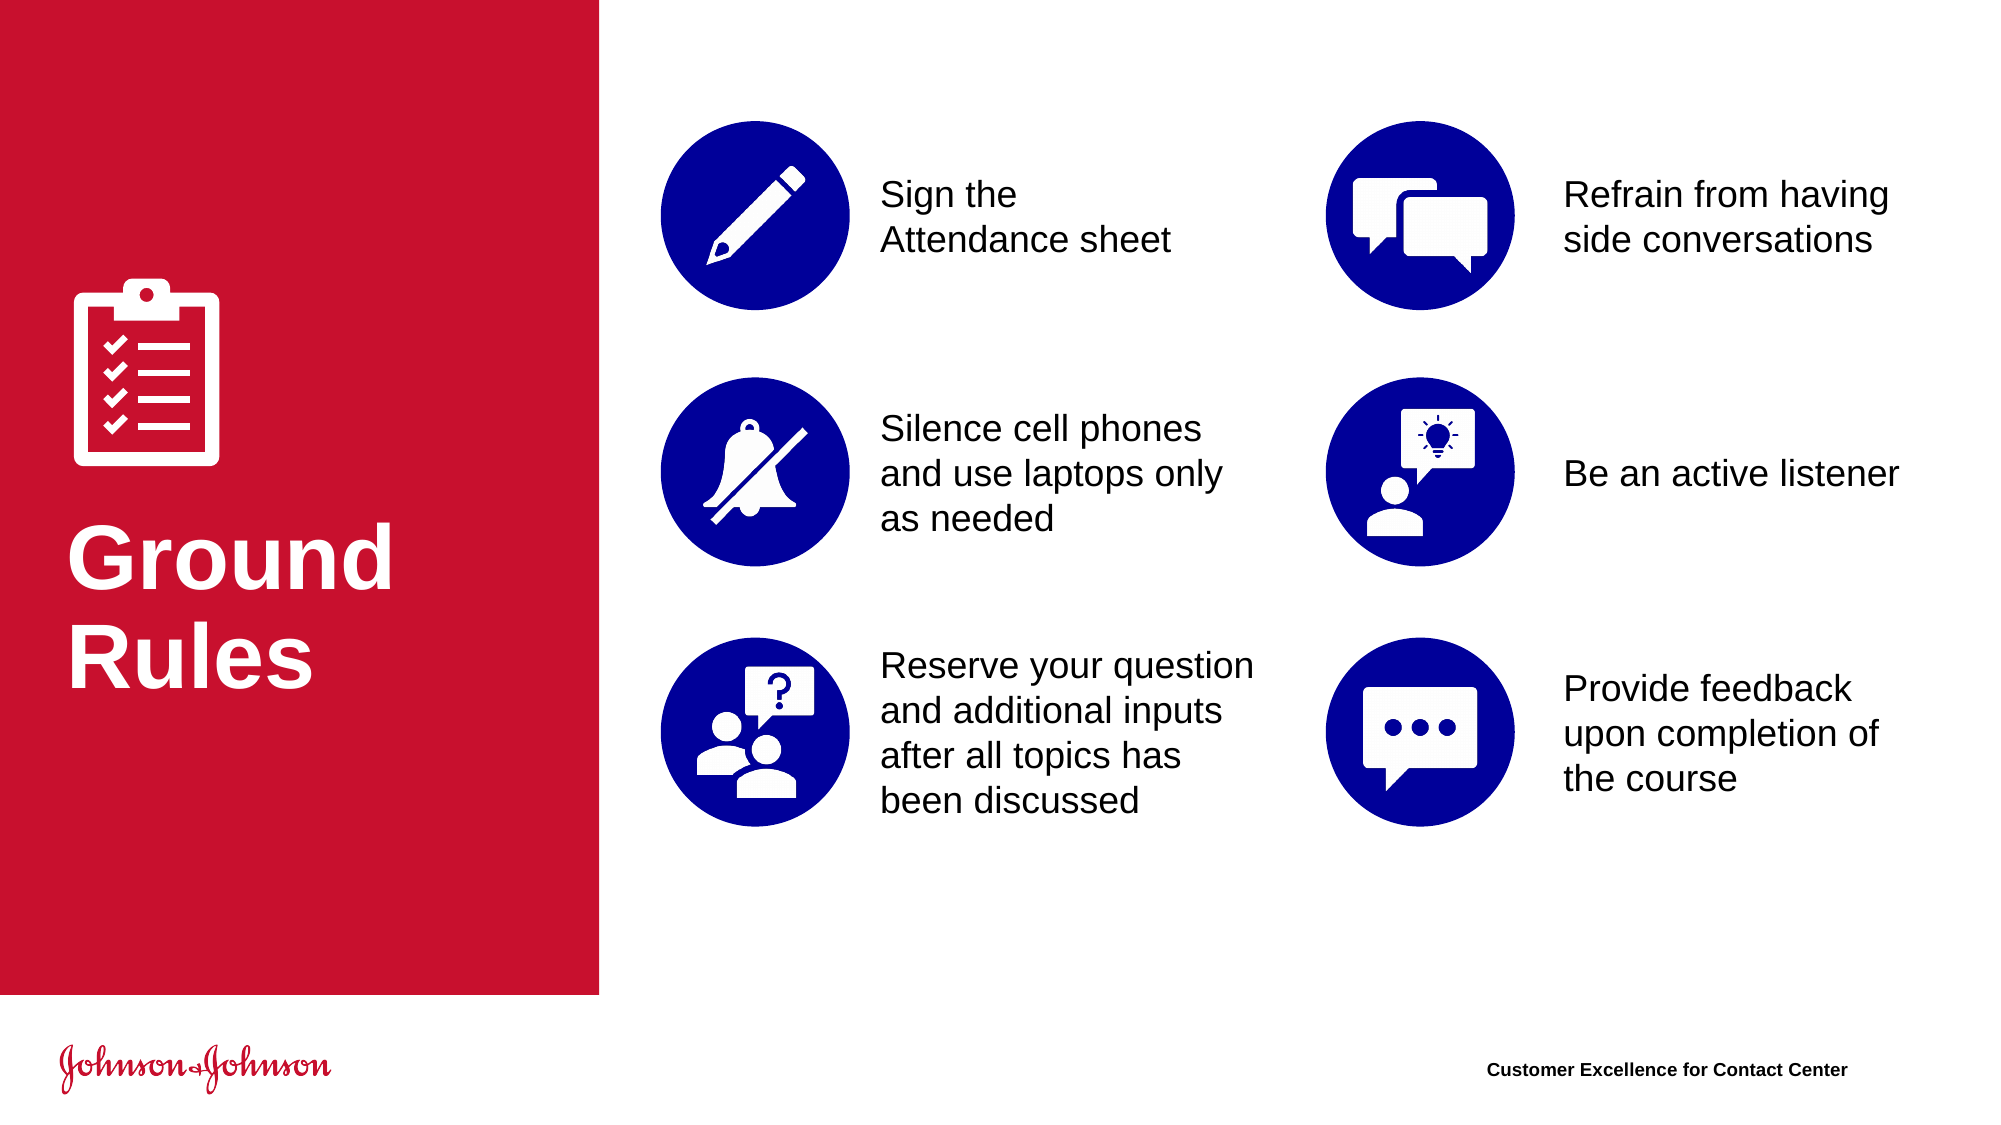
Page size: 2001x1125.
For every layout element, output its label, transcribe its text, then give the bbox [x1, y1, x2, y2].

text_box Silence cell phones and use laptops only as needed [865, 396, 1288, 546]
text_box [1325, 121, 1515, 311]
text_box Reserve your question and additional inputs after all topics has been discussed [865, 633, 1288, 829]
text_box Ground Rules [51, 502, 436, 716]
text_box [0, 0, 600, 996]
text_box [660, 637, 850, 827]
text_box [1325, 377, 1515, 567]
text_box Sign the Attendance sheet [865, 162, 1209, 268]
text_box Refrain from having side conversations [1548, 162, 1920, 268]
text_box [1325, 637, 1515, 827]
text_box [660, 121, 850, 311]
text_box Be an active listener [1548, 441, 1920, 502]
picture [59, 1044, 332, 1095]
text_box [660, 377, 850, 567]
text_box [73, 278, 220, 467]
text_box Provide feedback upon completion of the course [1548, 656, 1920, 807]
